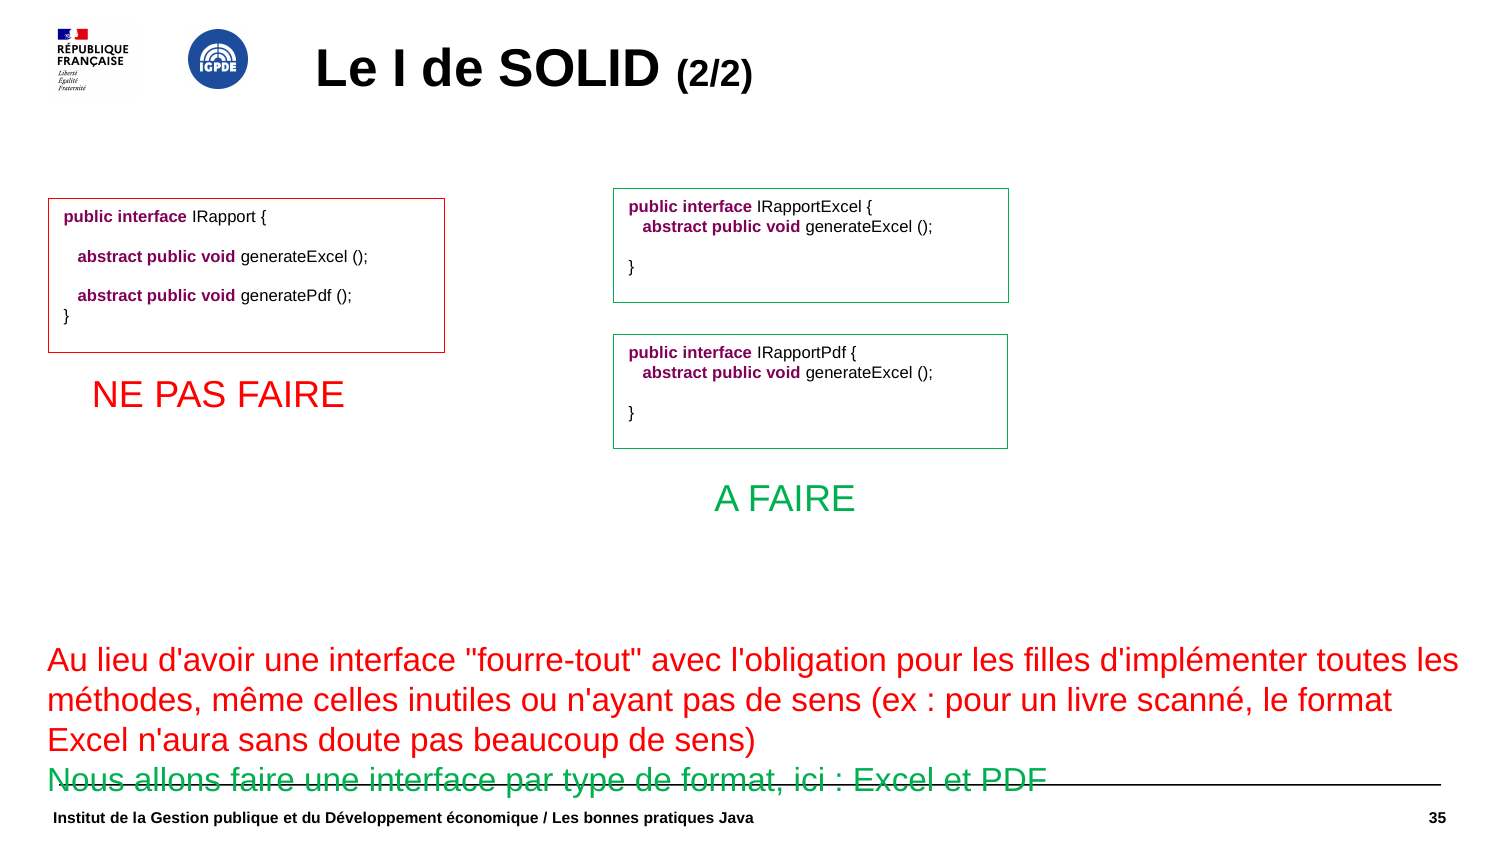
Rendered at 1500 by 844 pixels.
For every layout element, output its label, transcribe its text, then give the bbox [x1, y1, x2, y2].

text_box public interface IRapportPdf { abstract public void generateExcel (); } [613, 334, 1008, 449]
title Le I de SOLID (2/2) [315, 40, 1275, 113]
picture [188, 29, 248, 89]
slide_number 1 [1224, 806, 1447, 844]
text_box Au lieu d'avoir une interface "fourre-tout" avec l'obligation pour les filles d'implémenter toutes les méthodes, même celles inutiles ou n'ayant pas de sens (ex : pour un livre scanné, le format Excel n'aura sans doute pas beaucoup de sens) Nous allons faire une interface par type de format, ici : Excel et PDF [32, 630, 1500, 806]
picture [47, 18, 139, 101]
text_box NE PAS FAIRE [77, 362, 417, 423]
text_box A FAIRE [699, 466, 891, 526]
text_box public interface IRapport { abstract public void generateExcel (); abstract public void generatePdf (); } [48, 198, 445, 353]
footer Institut de la Gestion publique et du Développement économique / Les bonnes pratiques Java [53, 806, 780, 844]
text_box public interface IRapportExcel { abstract public void generateExcel (); } [613, 188, 1009, 303]
